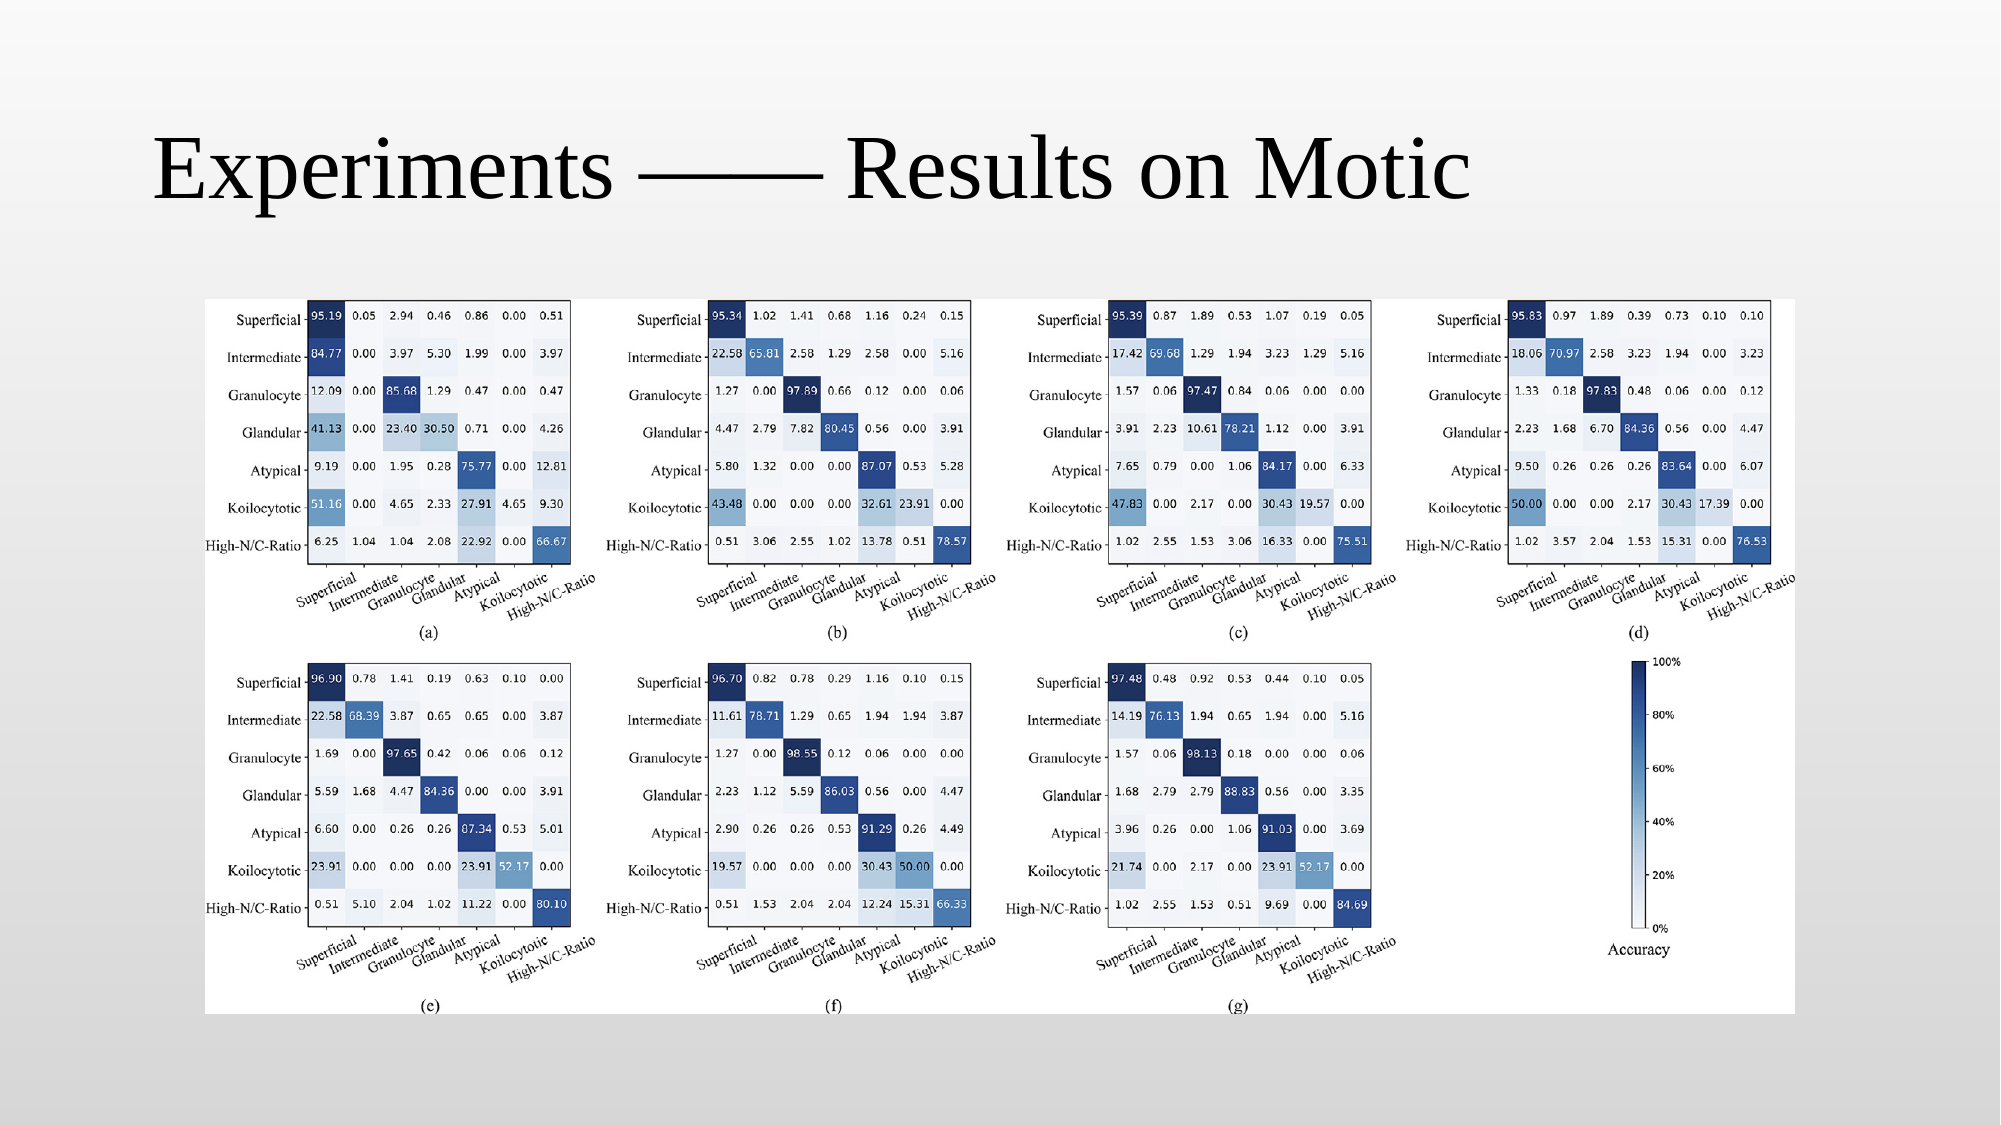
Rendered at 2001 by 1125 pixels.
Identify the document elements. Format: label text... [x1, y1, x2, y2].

title Experiments —— Results on Motic [137, 59, 1863, 278]
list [205, 299, 1795, 1014]
